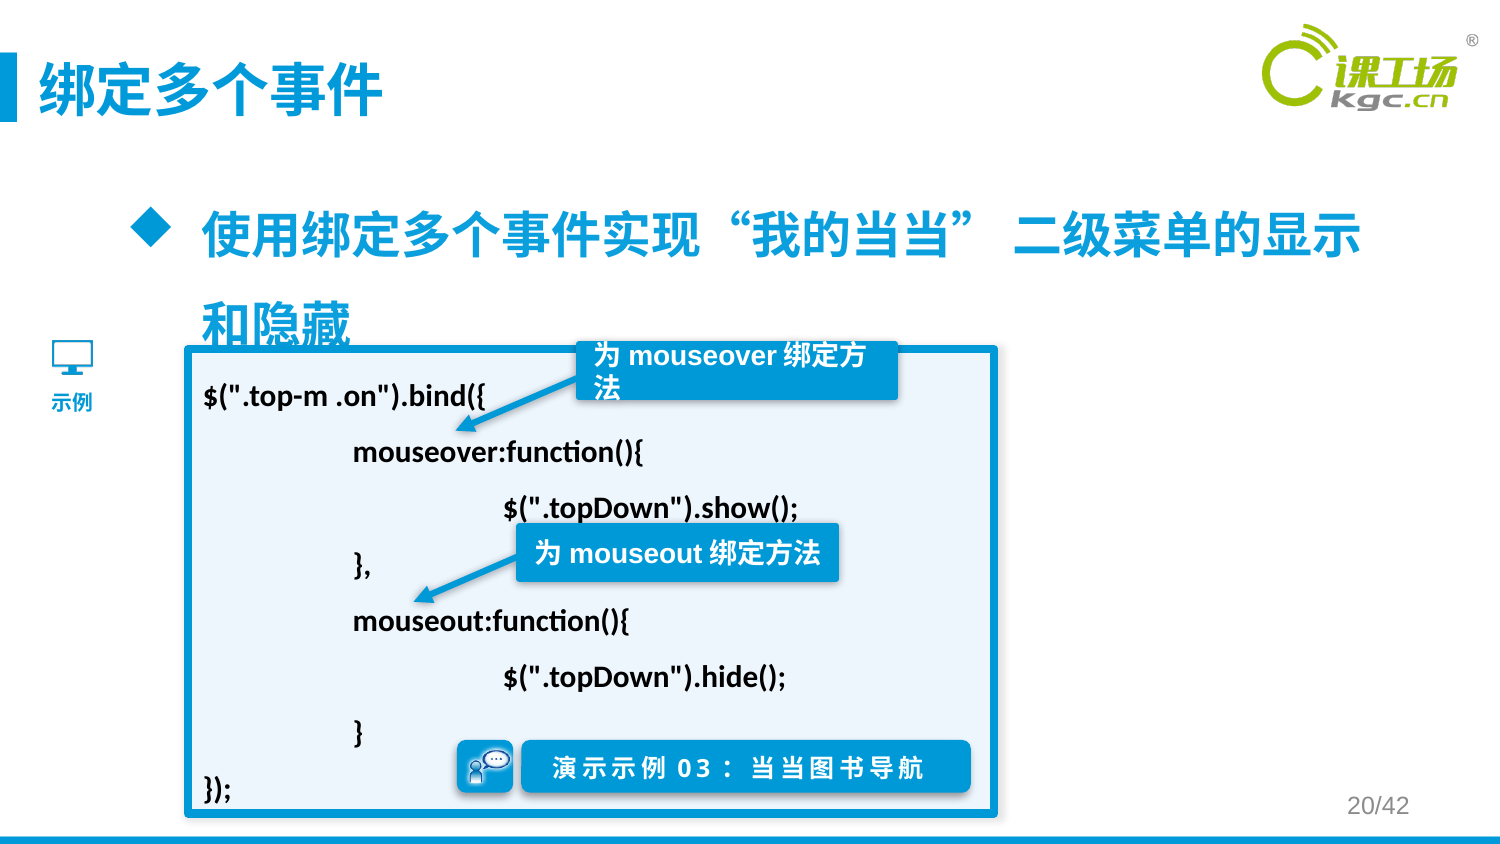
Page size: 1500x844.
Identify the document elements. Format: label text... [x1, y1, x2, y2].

text_box $(".top-m .on").bind({ mouseover:function(){ $(".topDown").show(); }, mouseout:function(){ $(".topDown").hide(); } }); [187, 349, 995, 814]
picture [0, 0, 1500, 836]
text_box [456, 739, 972, 793]
text_box 为mouseover绑定方法 [455, 344, 896, 432]
text_box 为mouseout绑定方法 [413, 526, 837, 603]
slide_number 20/42 [1074, 782, 1425, 828]
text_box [36, 334, 109, 422]
list 使用绑定多个事件实现“我的当当” 二级菜单的显示和隐藏 [110, 166, 1385, 724]
title 绑定多个事件 [37, 33, 1390, 151]
